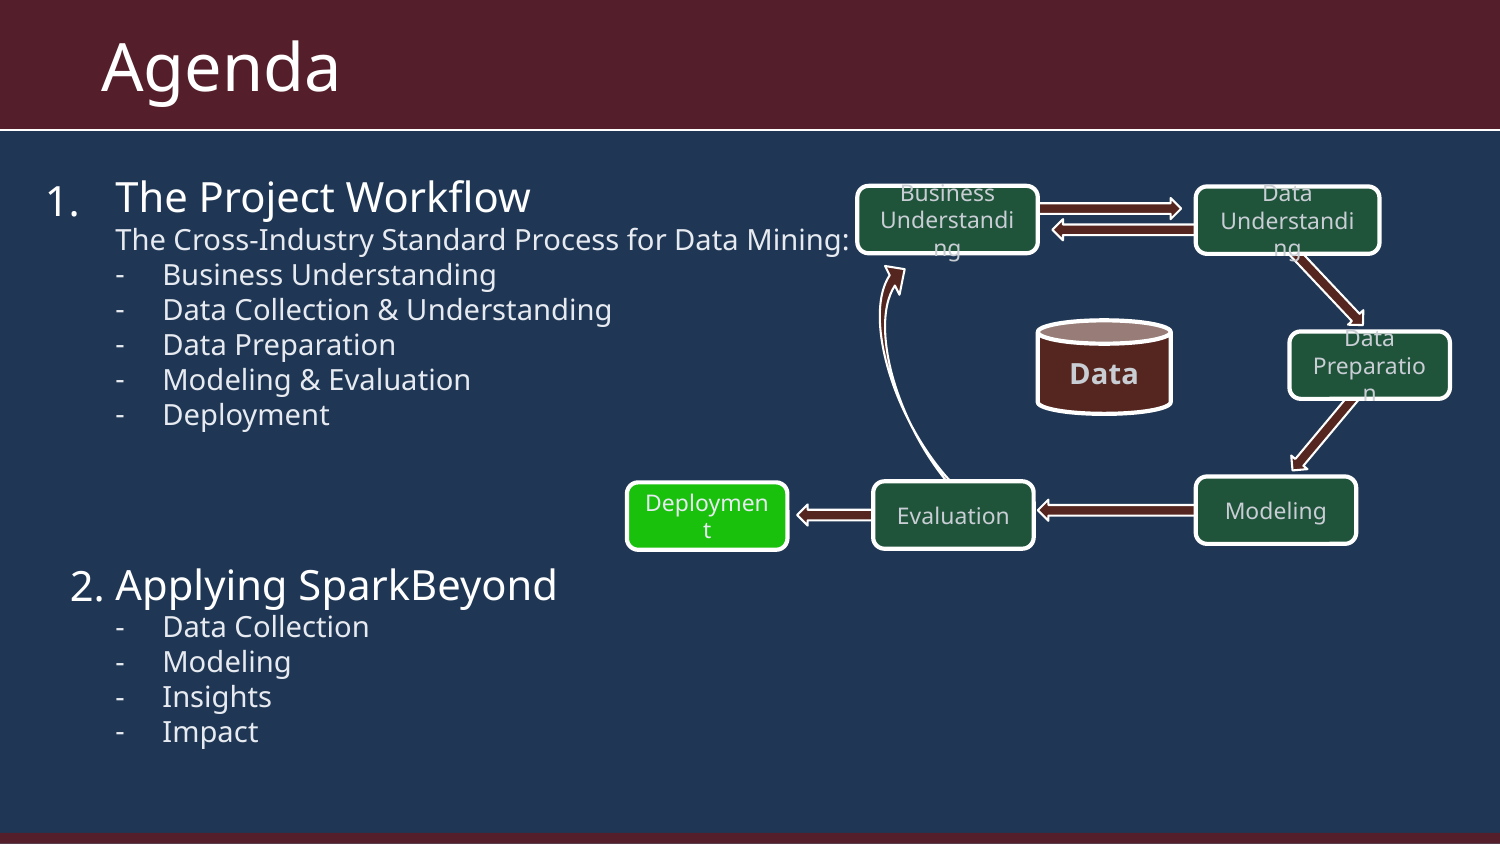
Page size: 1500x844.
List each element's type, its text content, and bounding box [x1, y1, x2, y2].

text_box [0, 831, 1500, 844]
text_box The Project Workflow The Cross-Industry Standard Process for Data Mining: Business Understanding Data Collection & Understanding Data Preparation Modeling & Evaluation Deployment [100, 156, 887, 444]
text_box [626, 185, 1451, 557]
title Agenda [0, 0, 1500, 129]
text_box 1. [29, 159, 121, 280]
text_box Applying SparkBeyond Data Collection Modeling Insights Impact [100, 543, 887, 723]
text_box 2. [54, 544, 146, 665]
